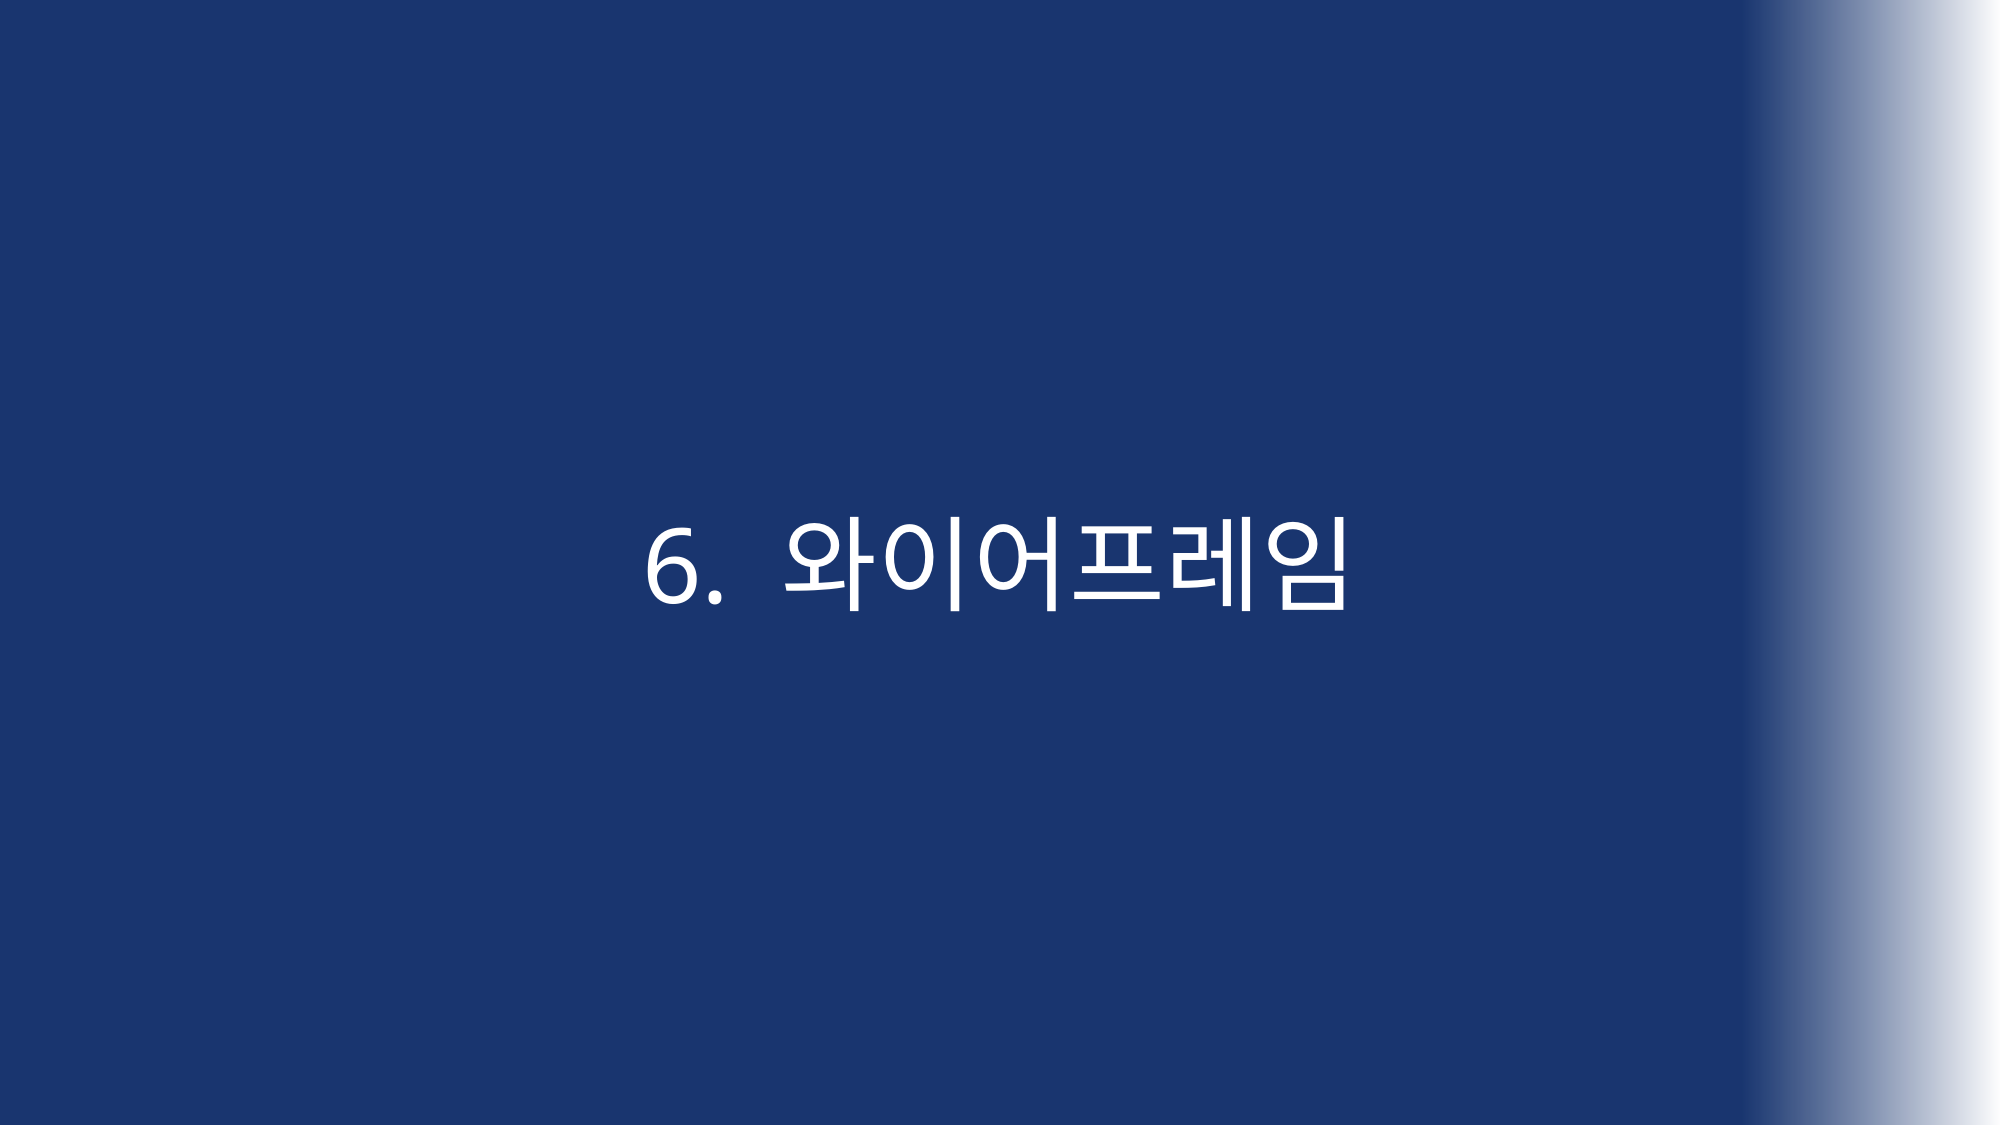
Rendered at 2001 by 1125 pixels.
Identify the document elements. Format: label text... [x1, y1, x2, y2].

text_box 6. 와이어프레임 [375, 491, 1625, 632]
text_box [0, 0, 2000, 1125]
